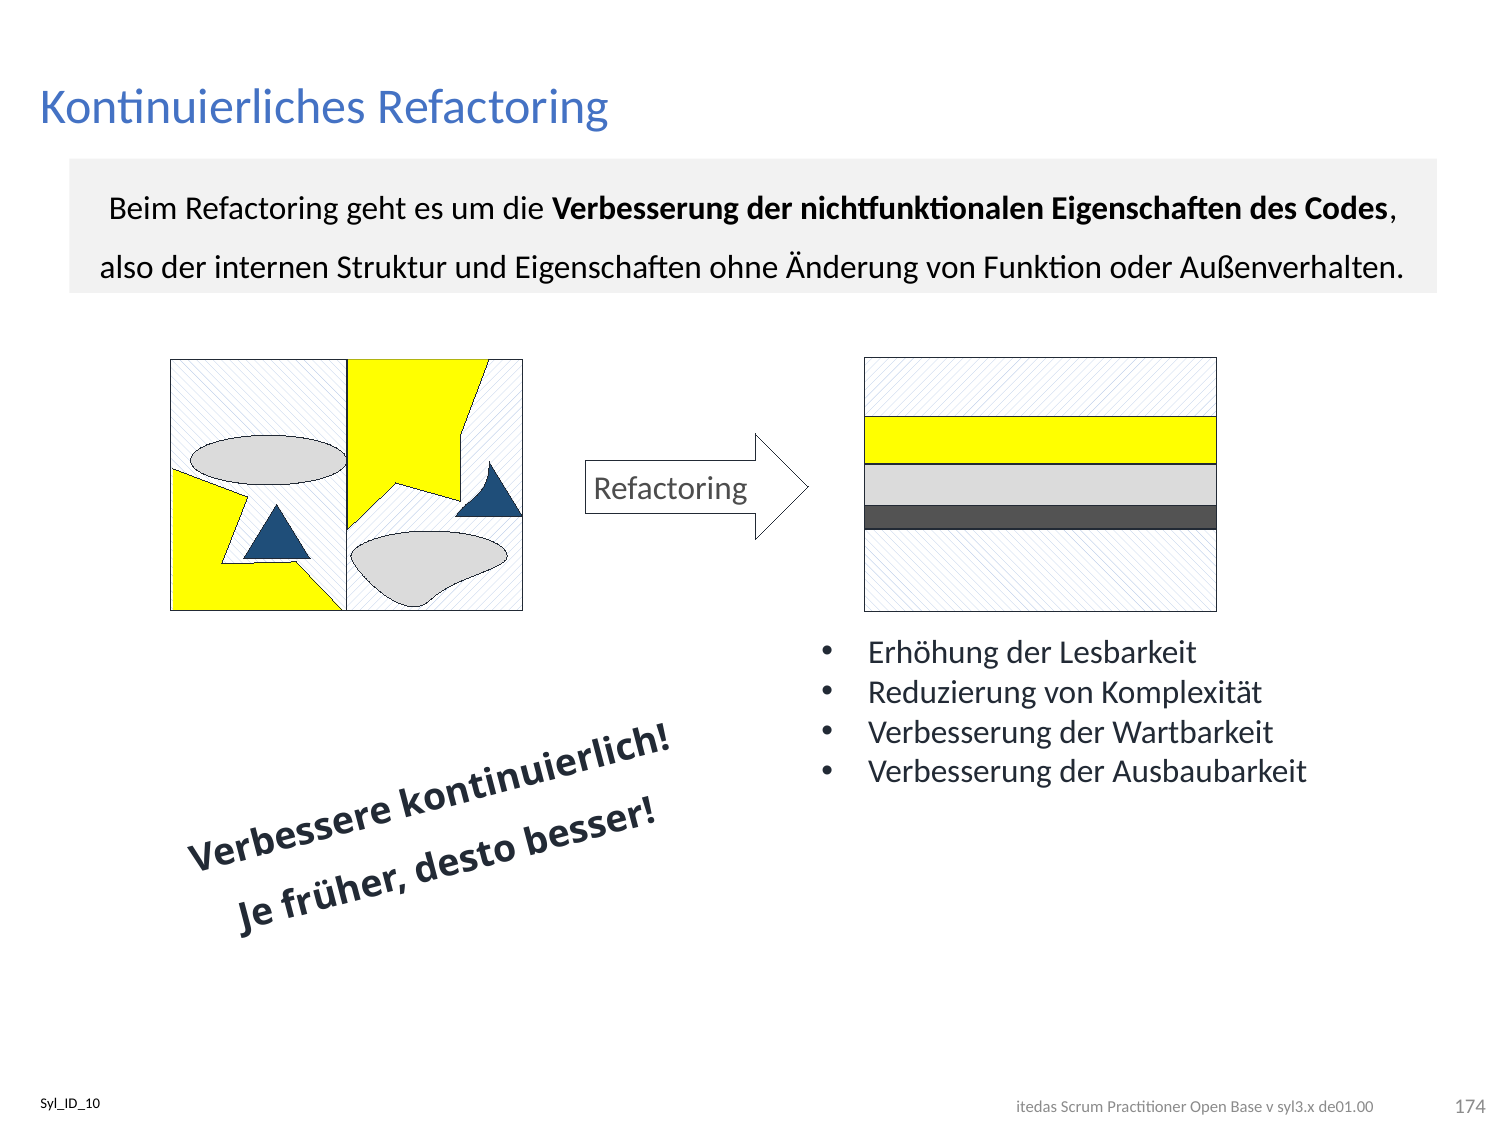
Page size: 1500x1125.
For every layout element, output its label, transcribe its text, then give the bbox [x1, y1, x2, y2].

footer itedas Scrum Practitioner Open Base v syl3.x de01.00 [874, 1095, 1375, 1120]
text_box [579, 357, 1217, 612]
list Syl_ID_10 [40, 1095, 635, 1120]
text_box Beim Refactoring geht es um die Verbesserung der nichtfunktionalen Eigenschaften des Codes, also der internen Struktur und Eigenschaften ohne Änderung von Funktion oder Außenverhalten. [69, 158, 1437, 293]
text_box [170, 359, 346, 611]
title Kontinuierliches Refactoring [40, 67, 1460, 147]
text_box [346, 359, 523, 611]
text_box Verbessere kontinuierlich! Je früher, desto besser! [52, 650, 817, 987]
text_box Erhöhung der Lesbarkeit Reduzierung von Komplexität Verbesserung der Wartbarkeit Verbesserung der Ausbaubarkeit [806, 622, 1434, 797]
slide_number 174 [1387, 1092, 1487, 1123]
